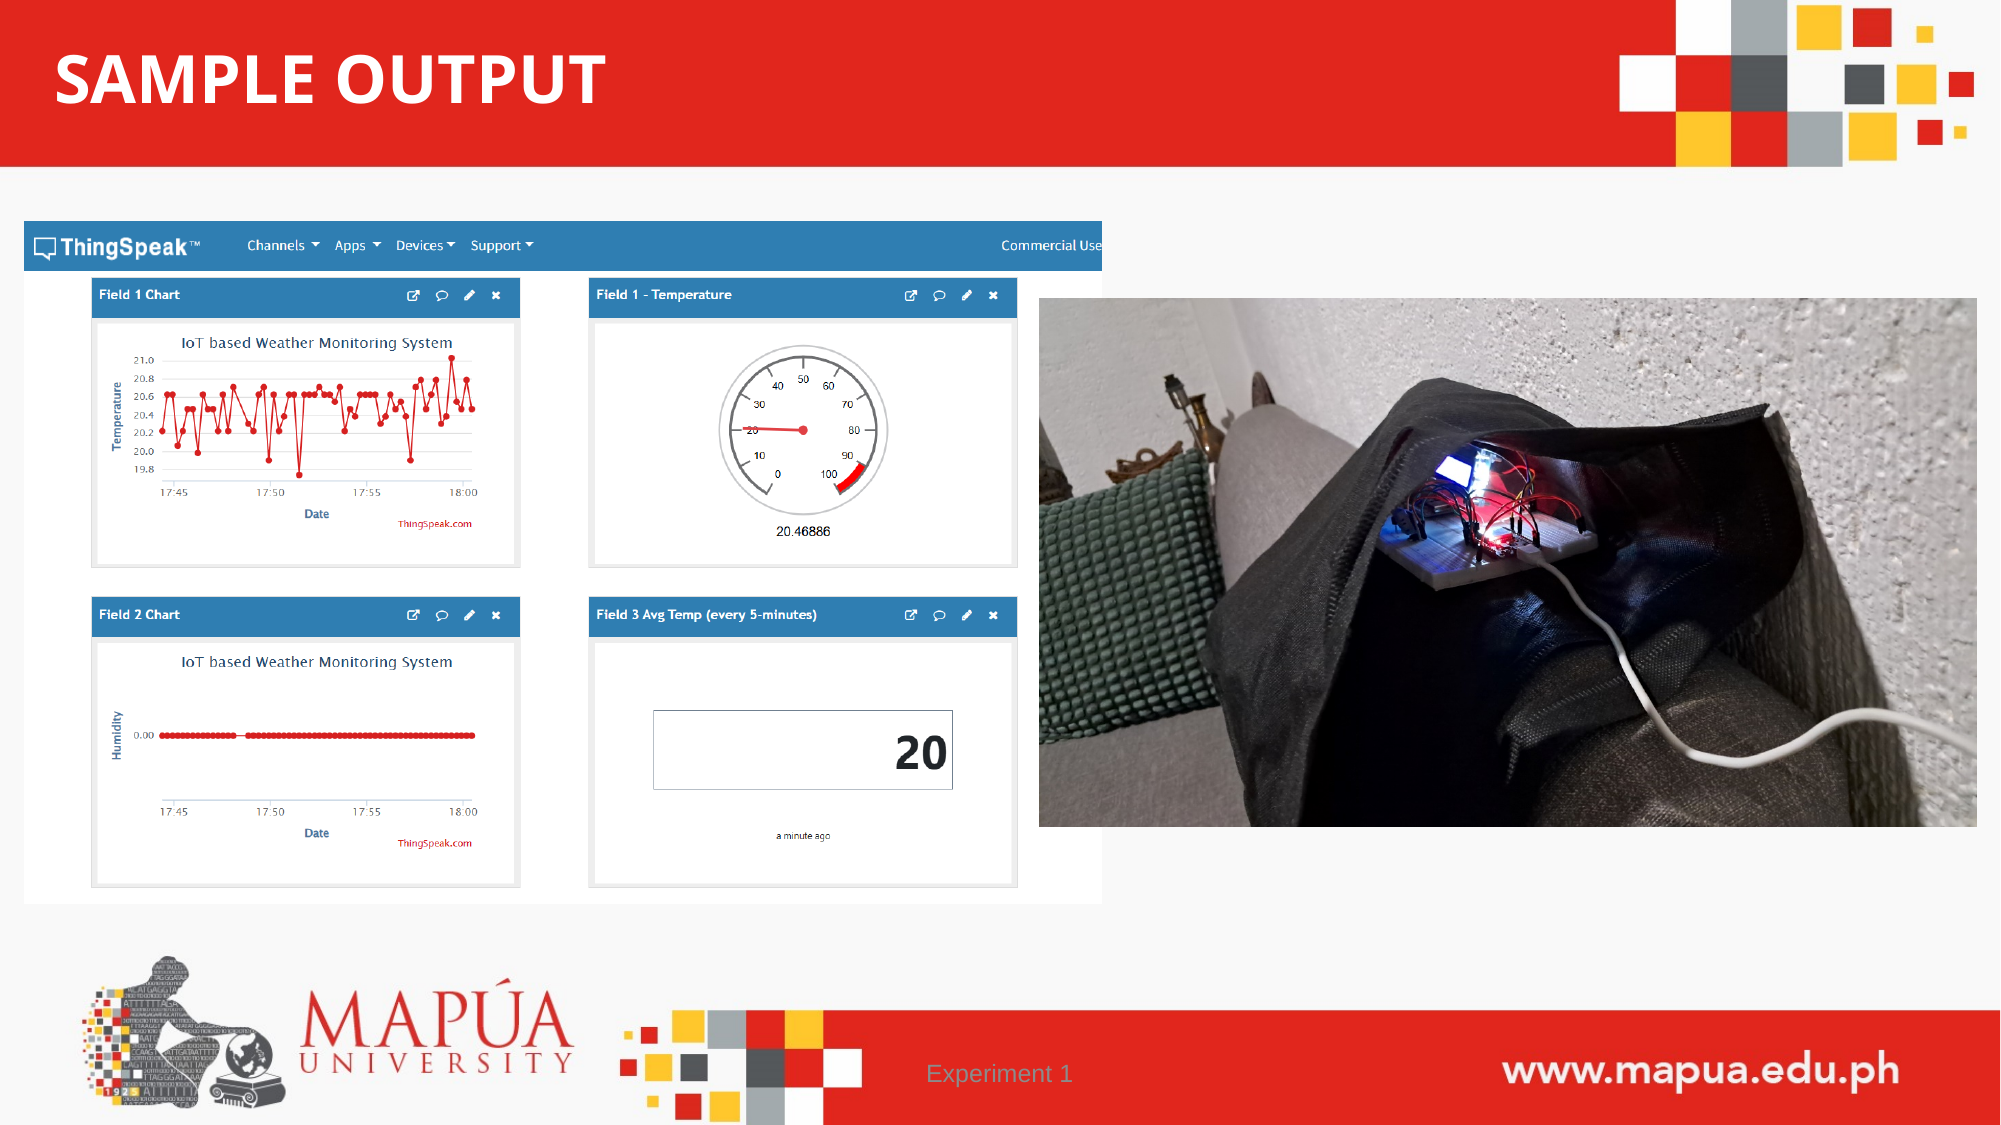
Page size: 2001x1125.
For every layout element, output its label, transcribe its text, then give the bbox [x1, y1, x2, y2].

picture [0, 0, 2001, 1125]
footer Experiment 1 [662, 1042, 1338, 1103]
title SAMPLE OUTPUT [39, 0, 1616, 164]
